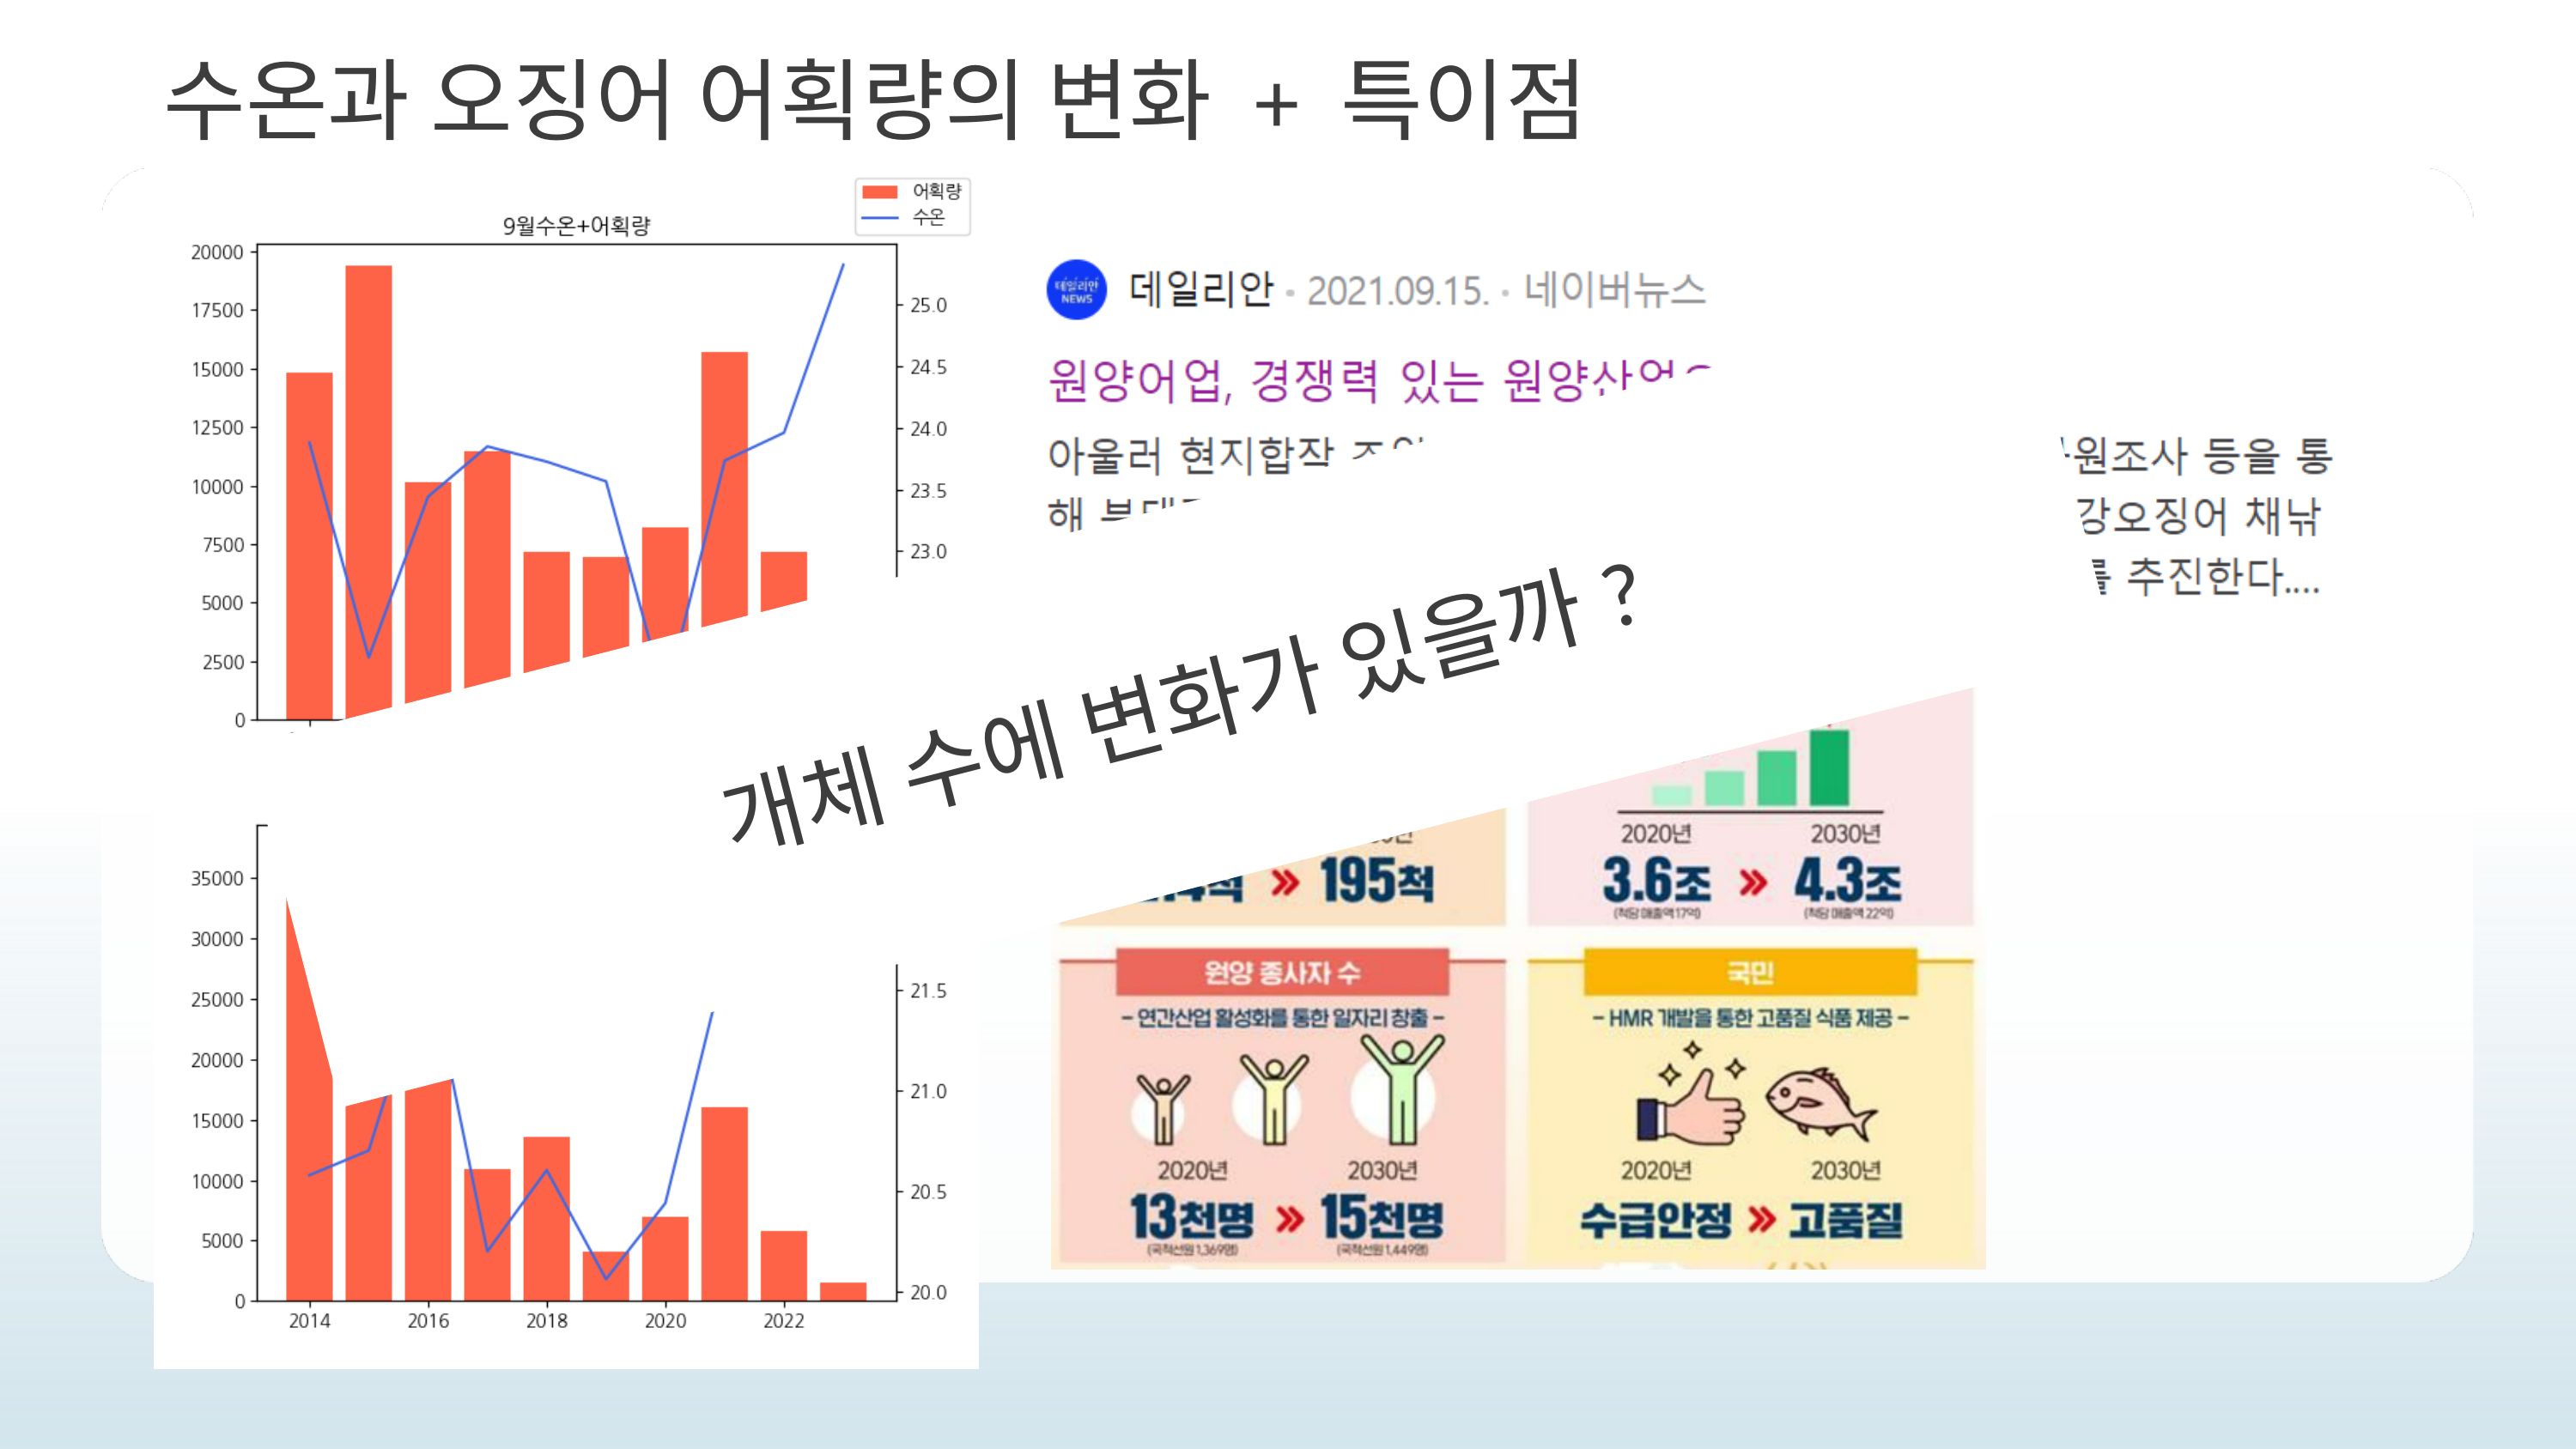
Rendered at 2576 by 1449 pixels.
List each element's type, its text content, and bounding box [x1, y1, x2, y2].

picture [0, 167, 2576, 1449]
text_box 수온과 오징어 어획량의 변화 + 특이점 [76, 29, 1675, 155]
